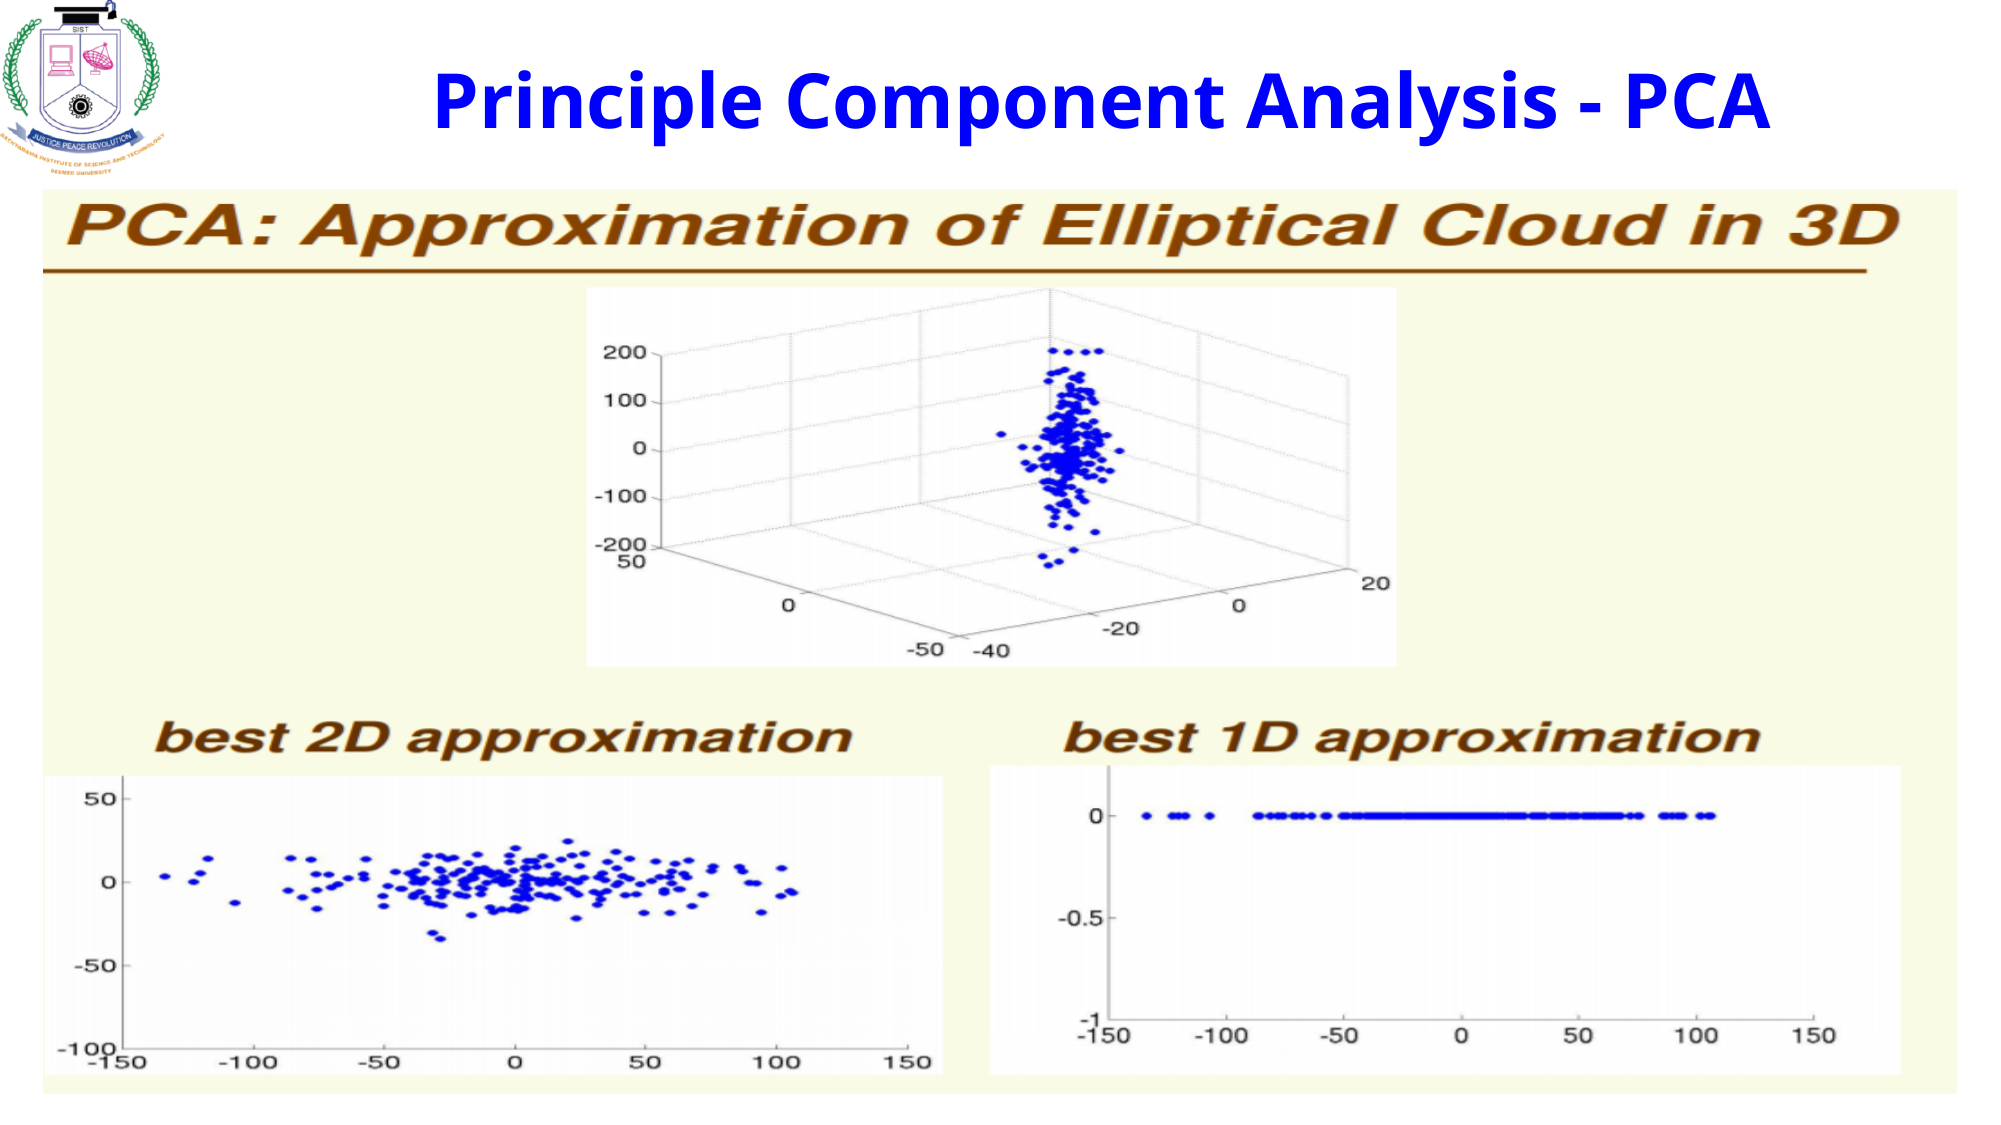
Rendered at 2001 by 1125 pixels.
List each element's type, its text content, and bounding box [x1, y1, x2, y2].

title Principle Component Analysis - PCA [351, 0, 1852, 153]
picture [0, 0, 164, 175]
picture [43, 189, 1957, 1094]
